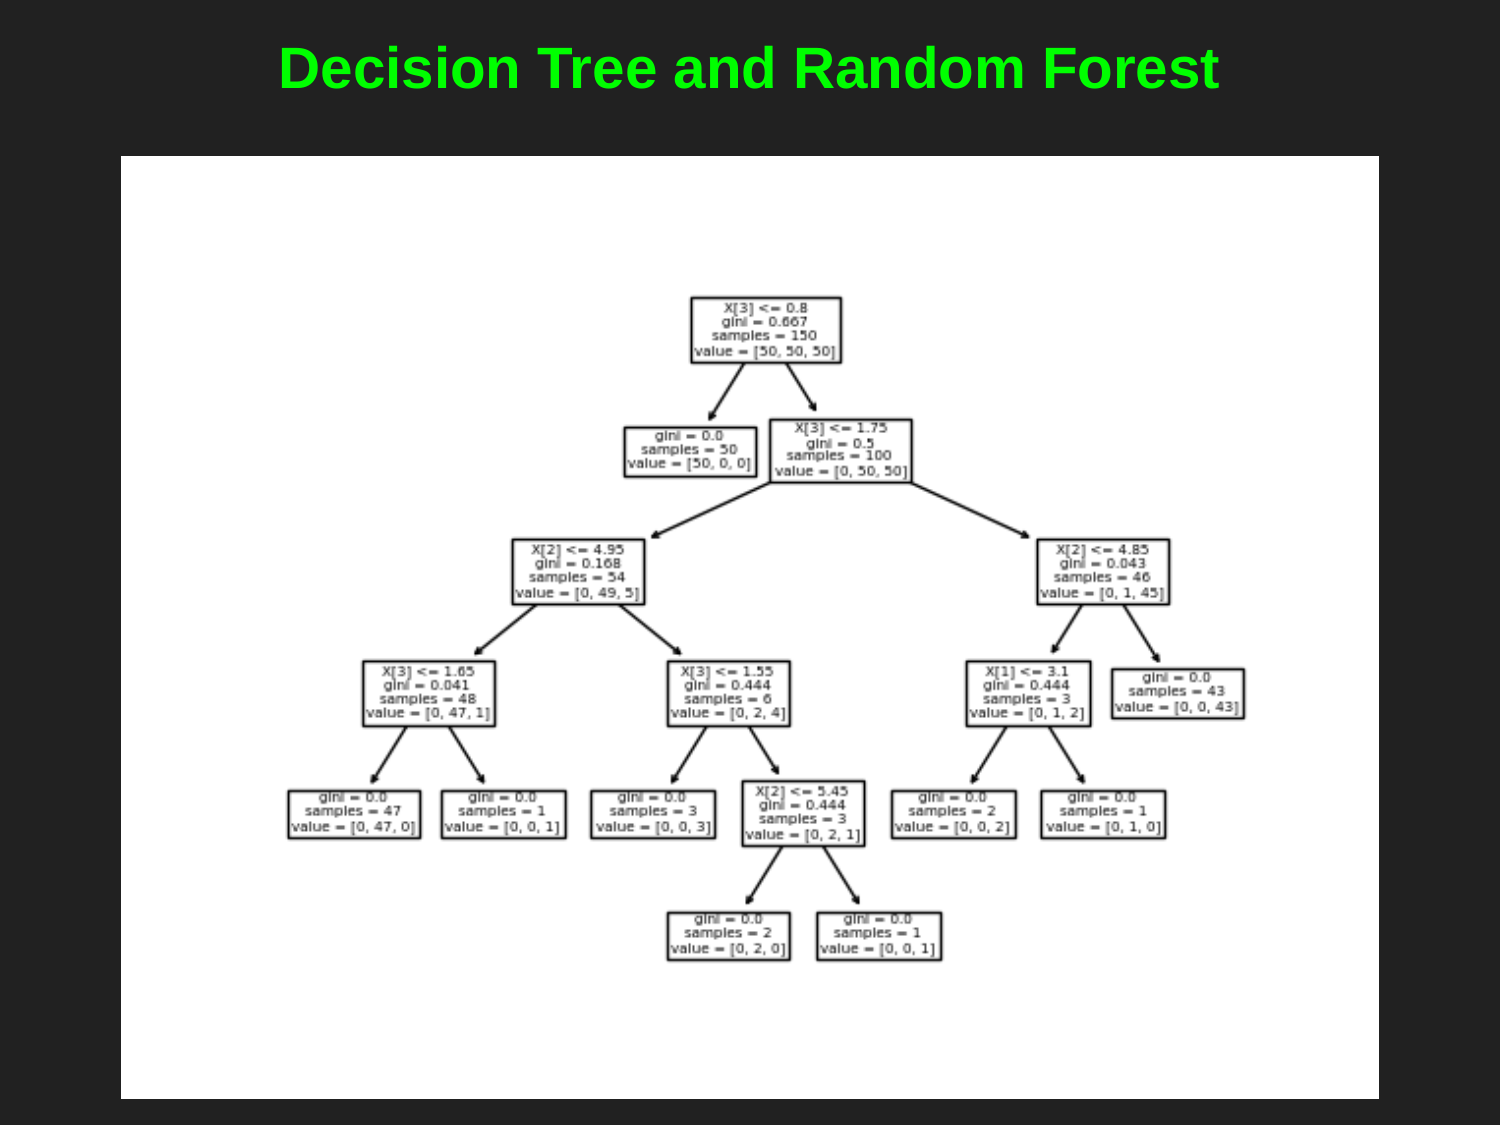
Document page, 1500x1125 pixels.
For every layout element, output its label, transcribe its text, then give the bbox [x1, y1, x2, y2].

picture [121, 156, 1379, 1100]
subtitle Decision Tree and Random Forest [51, 15, 1449, 190]
